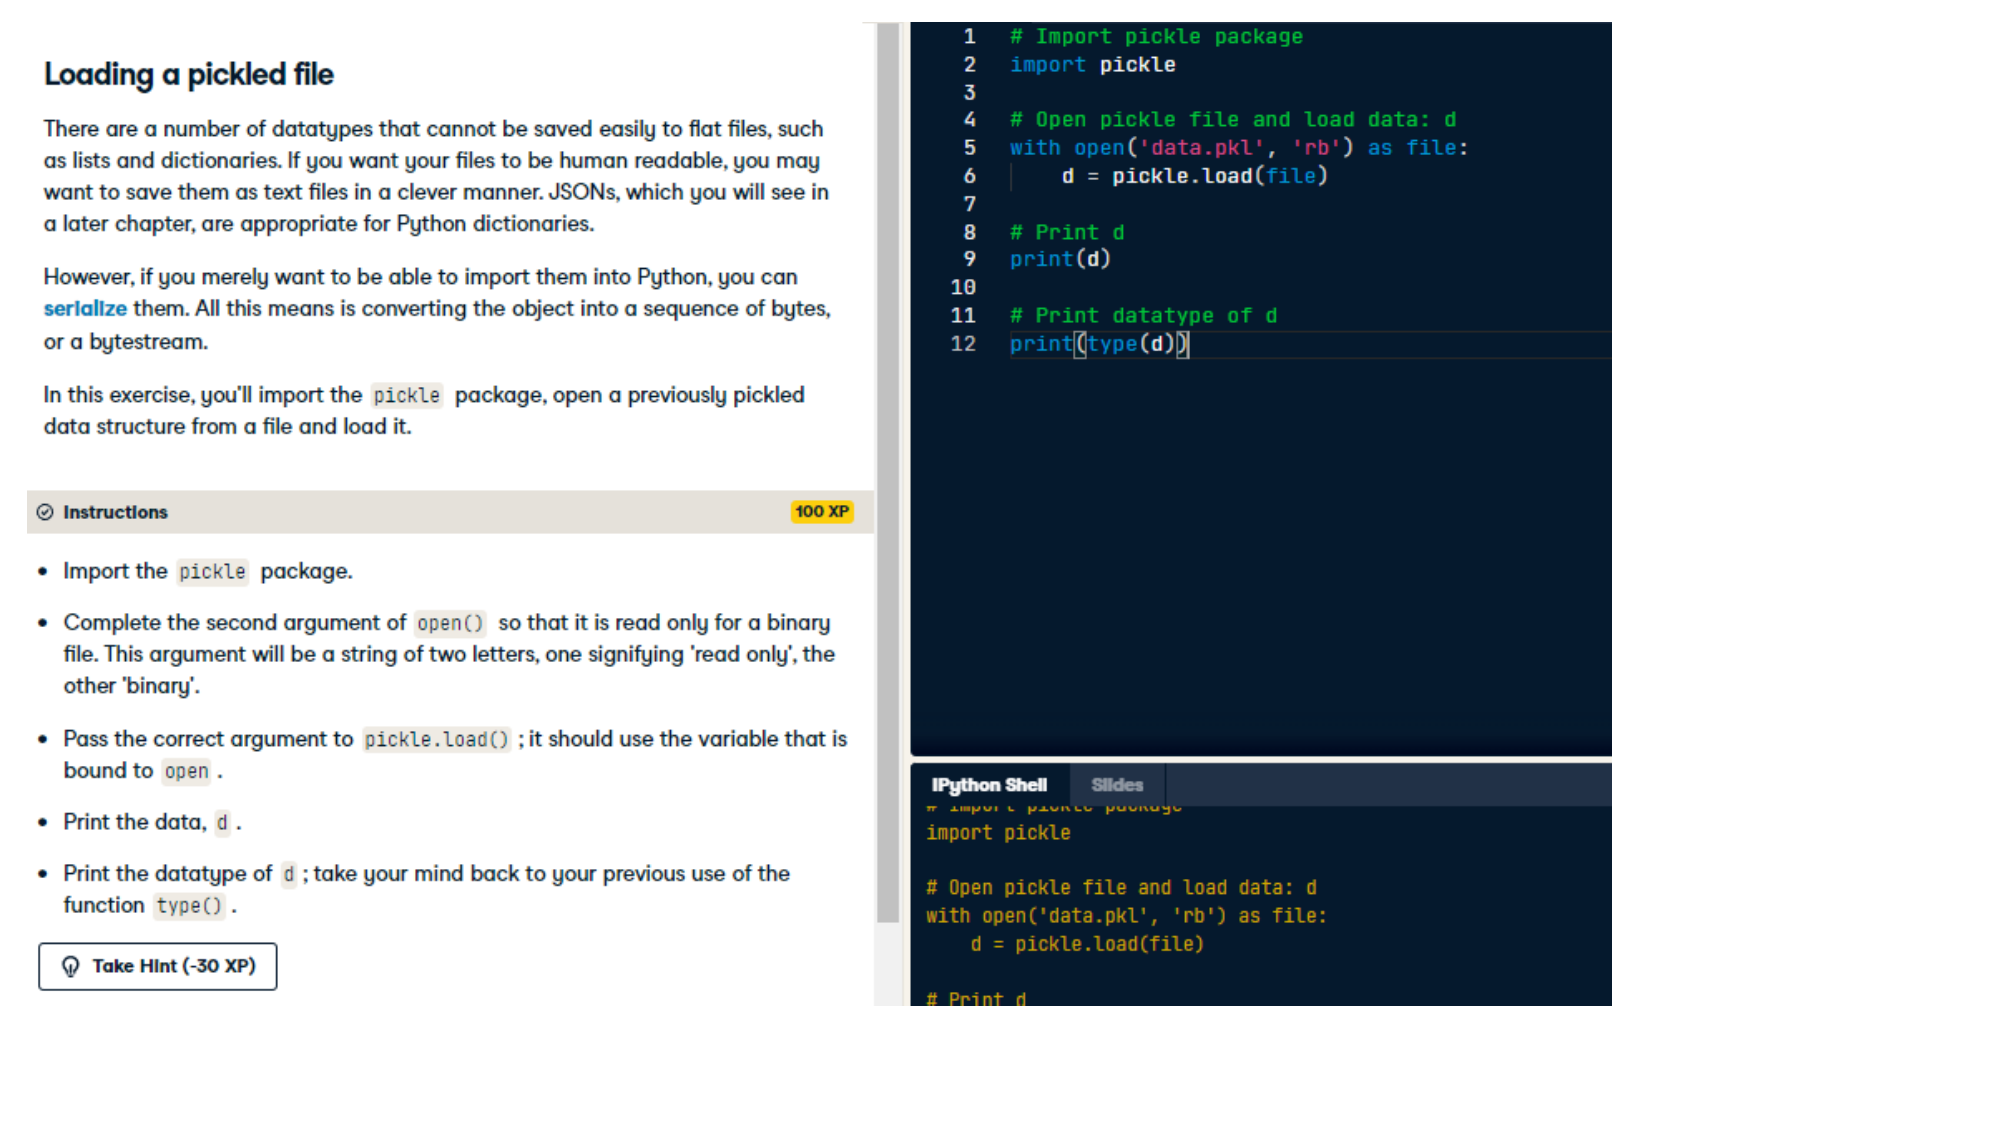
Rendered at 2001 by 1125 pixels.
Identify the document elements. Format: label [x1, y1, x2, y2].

picture [27, 22, 1612, 1006]
